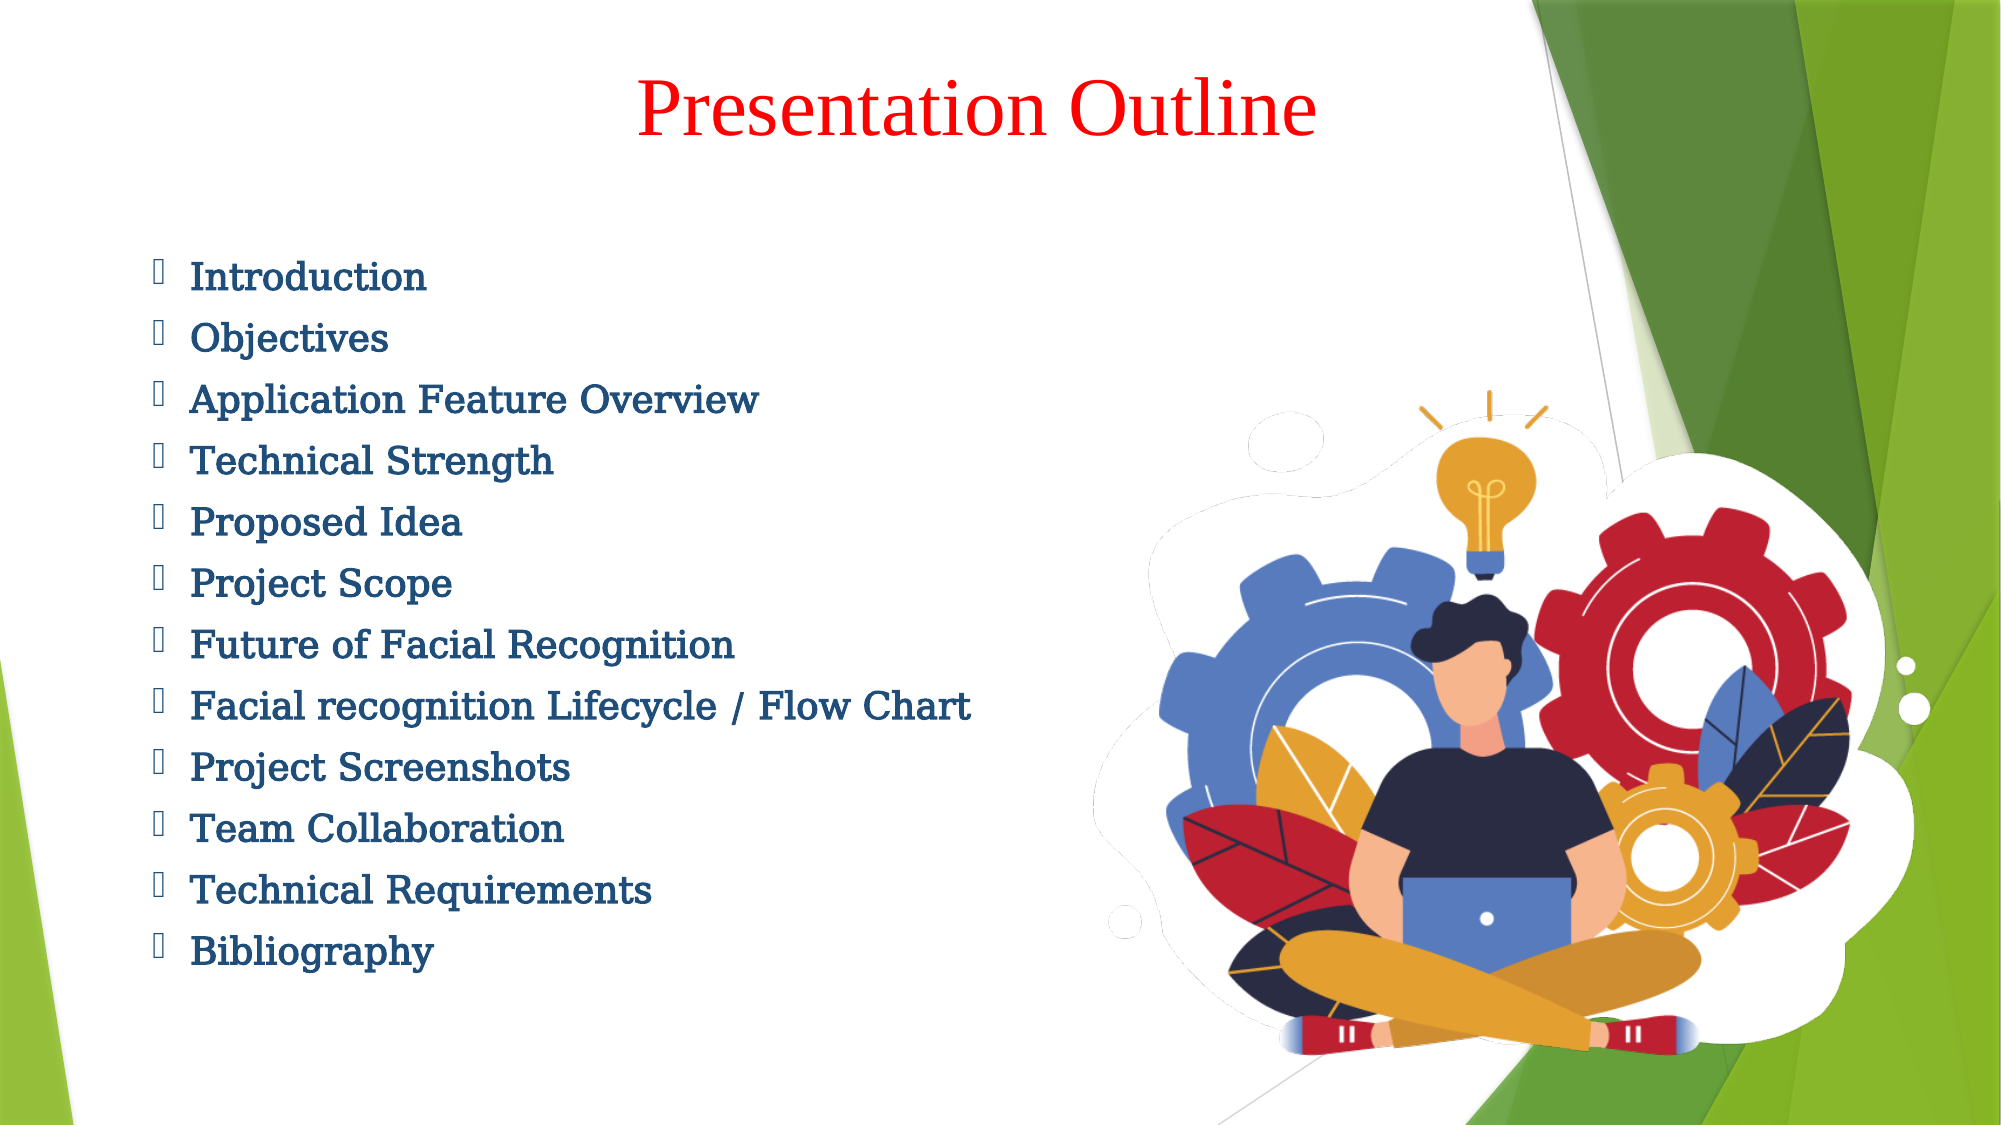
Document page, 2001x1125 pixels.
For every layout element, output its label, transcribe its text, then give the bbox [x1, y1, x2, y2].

title Presentation Outline [125, 0, 1851, 218]
picture [1070, 372, 1951, 1077]
list Introduction Objectives Application Feature Overview Technical Strength Proposed Idea Project Scope Future of Facial Recognition Facial recognition Lifecycle / Flow Chart Project Screenshots Team Collaboration Technical Requirements Bibliography [137, 249, 1863, 1032]
